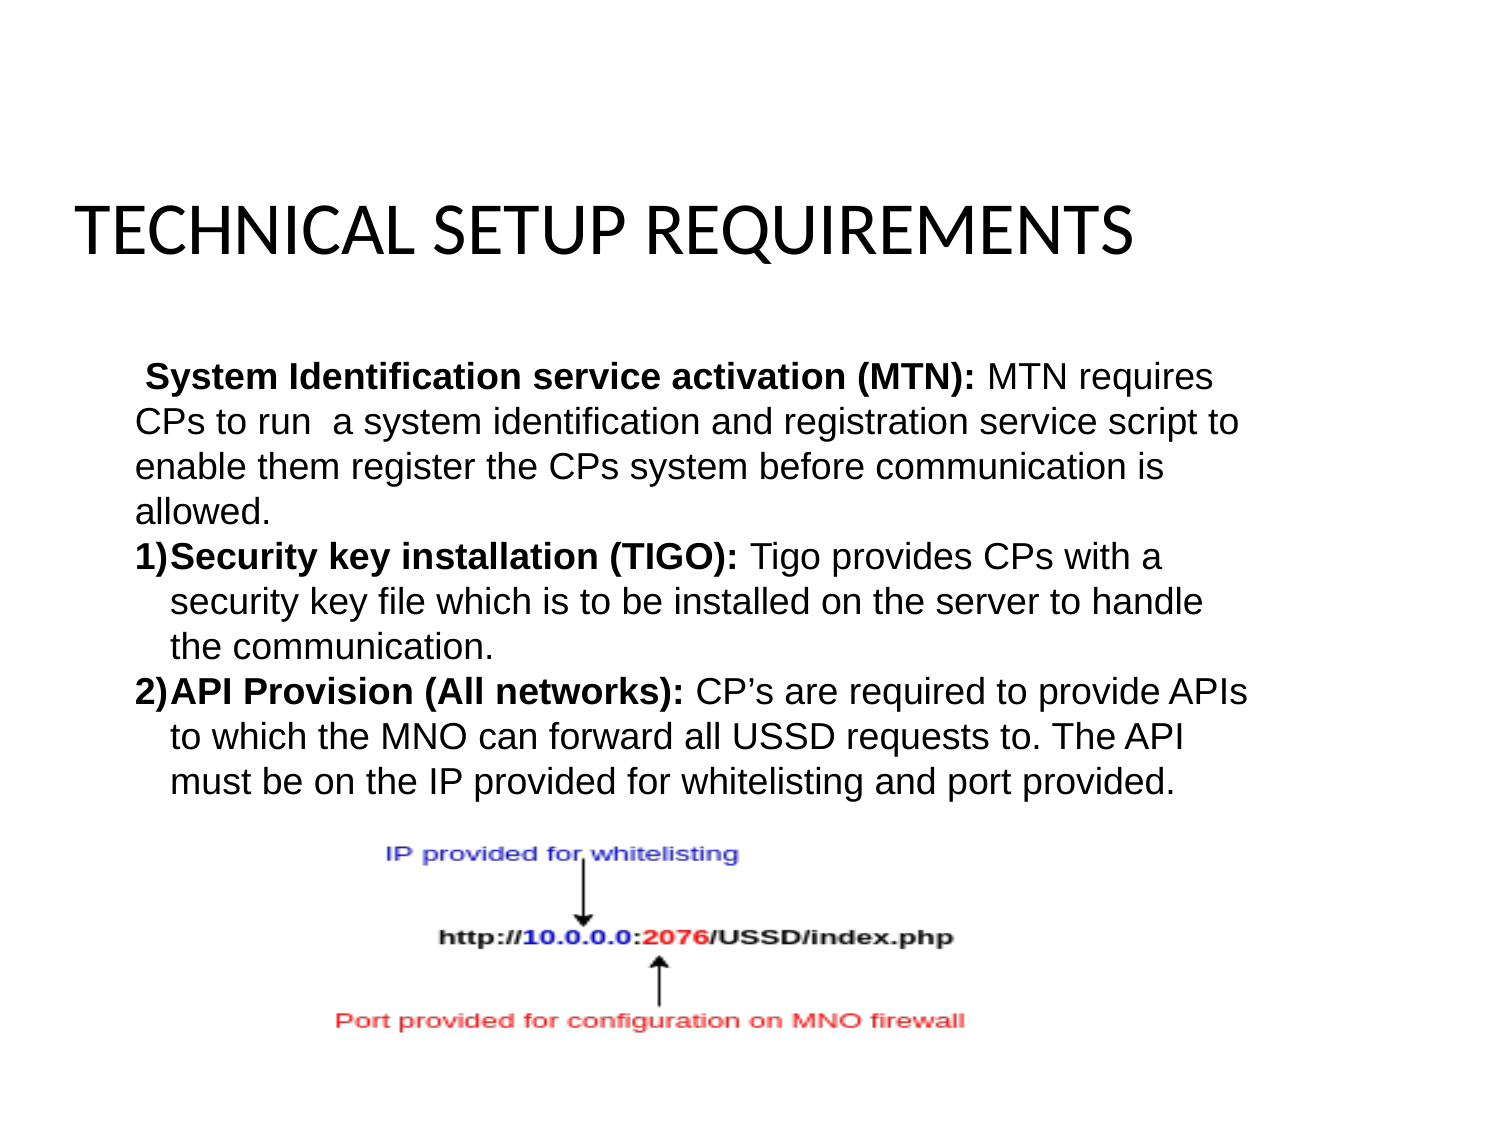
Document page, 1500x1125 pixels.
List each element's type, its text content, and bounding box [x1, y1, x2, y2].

picture [329, 839, 991, 1039]
text_box TECHNICAL SETUP REQUIREMENTS [59, 103, 1460, 345]
text_box System Identification service activation (MTN): MTN requires CPs to run a system identification and registration service script to enable them register the CPs system before communication is allowed. Security key installation (TIGO): Tigo provides CPs with a security key file which is to be installed on the server to handle the communication. API Provision (All networks): CP’s are required to provide APIs to which the MNO can forward all USSD requests to. The API must be on the IP provided for whitelisting and port provided. [119, 345, 1270, 1008]
